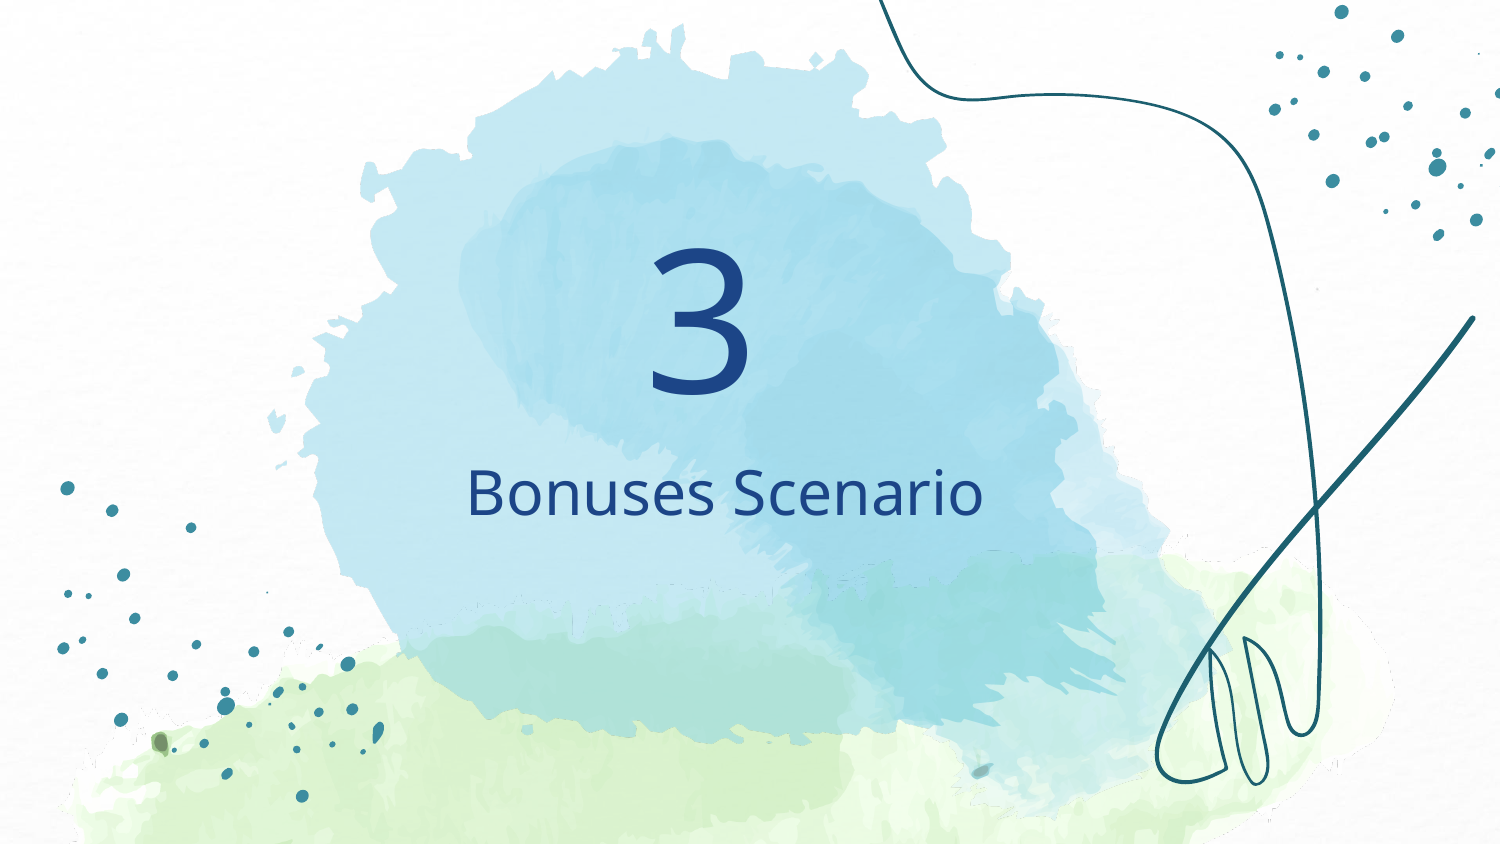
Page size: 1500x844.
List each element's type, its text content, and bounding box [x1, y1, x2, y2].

title 3 [386, 166, 1019, 425]
picture [1159, 653, 1224, 780]
picture [0, 0, 1500, 844]
title Bonuses Scenario [317, 425, 1135, 556]
picture [1211, 516, 1318, 783]
